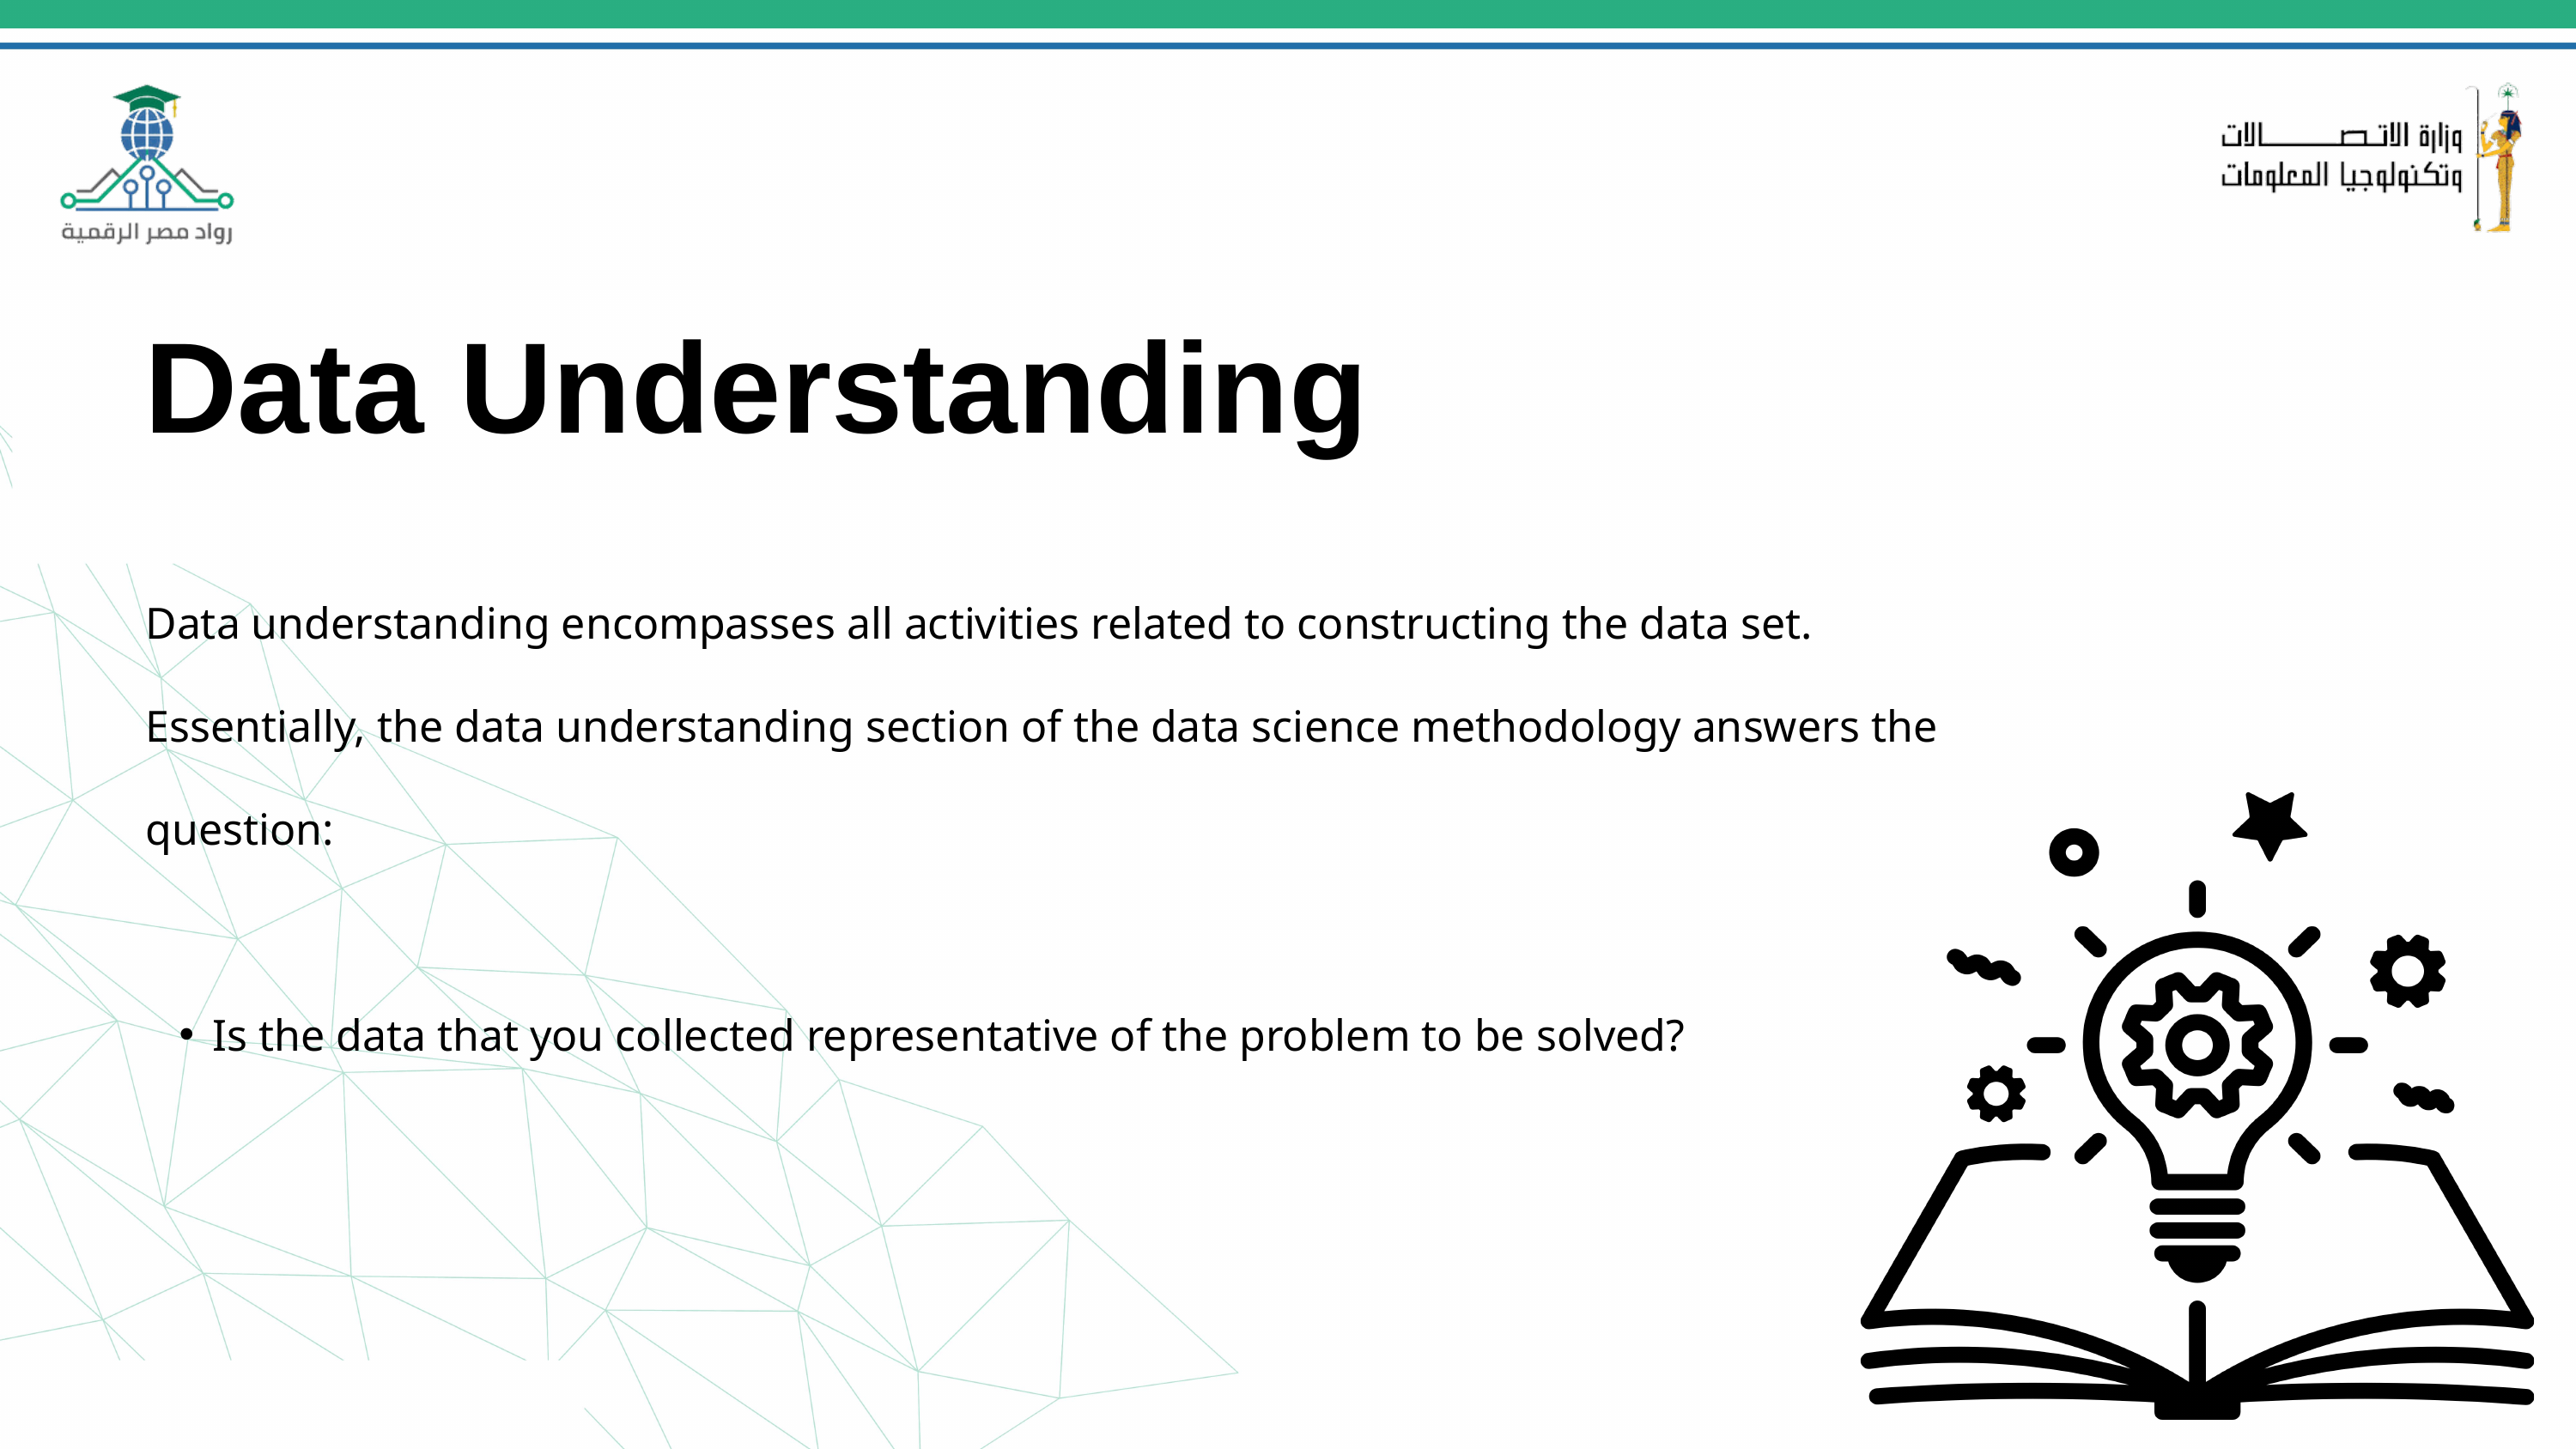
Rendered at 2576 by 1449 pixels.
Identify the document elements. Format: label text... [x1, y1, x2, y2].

text_box Data understanding encompasses all activities related to constructing the data set. Essentially, the data understanding section of the data science methodology answers the question: Is the data that you collected representative of the problem to be solved? [145, 544, 2115, 1060]
picture [0, 0, 2576, 1449]
text_box [1860, 791, 2535, 1420]
text_box Data Understanding [144, 260, 1471, 459]
